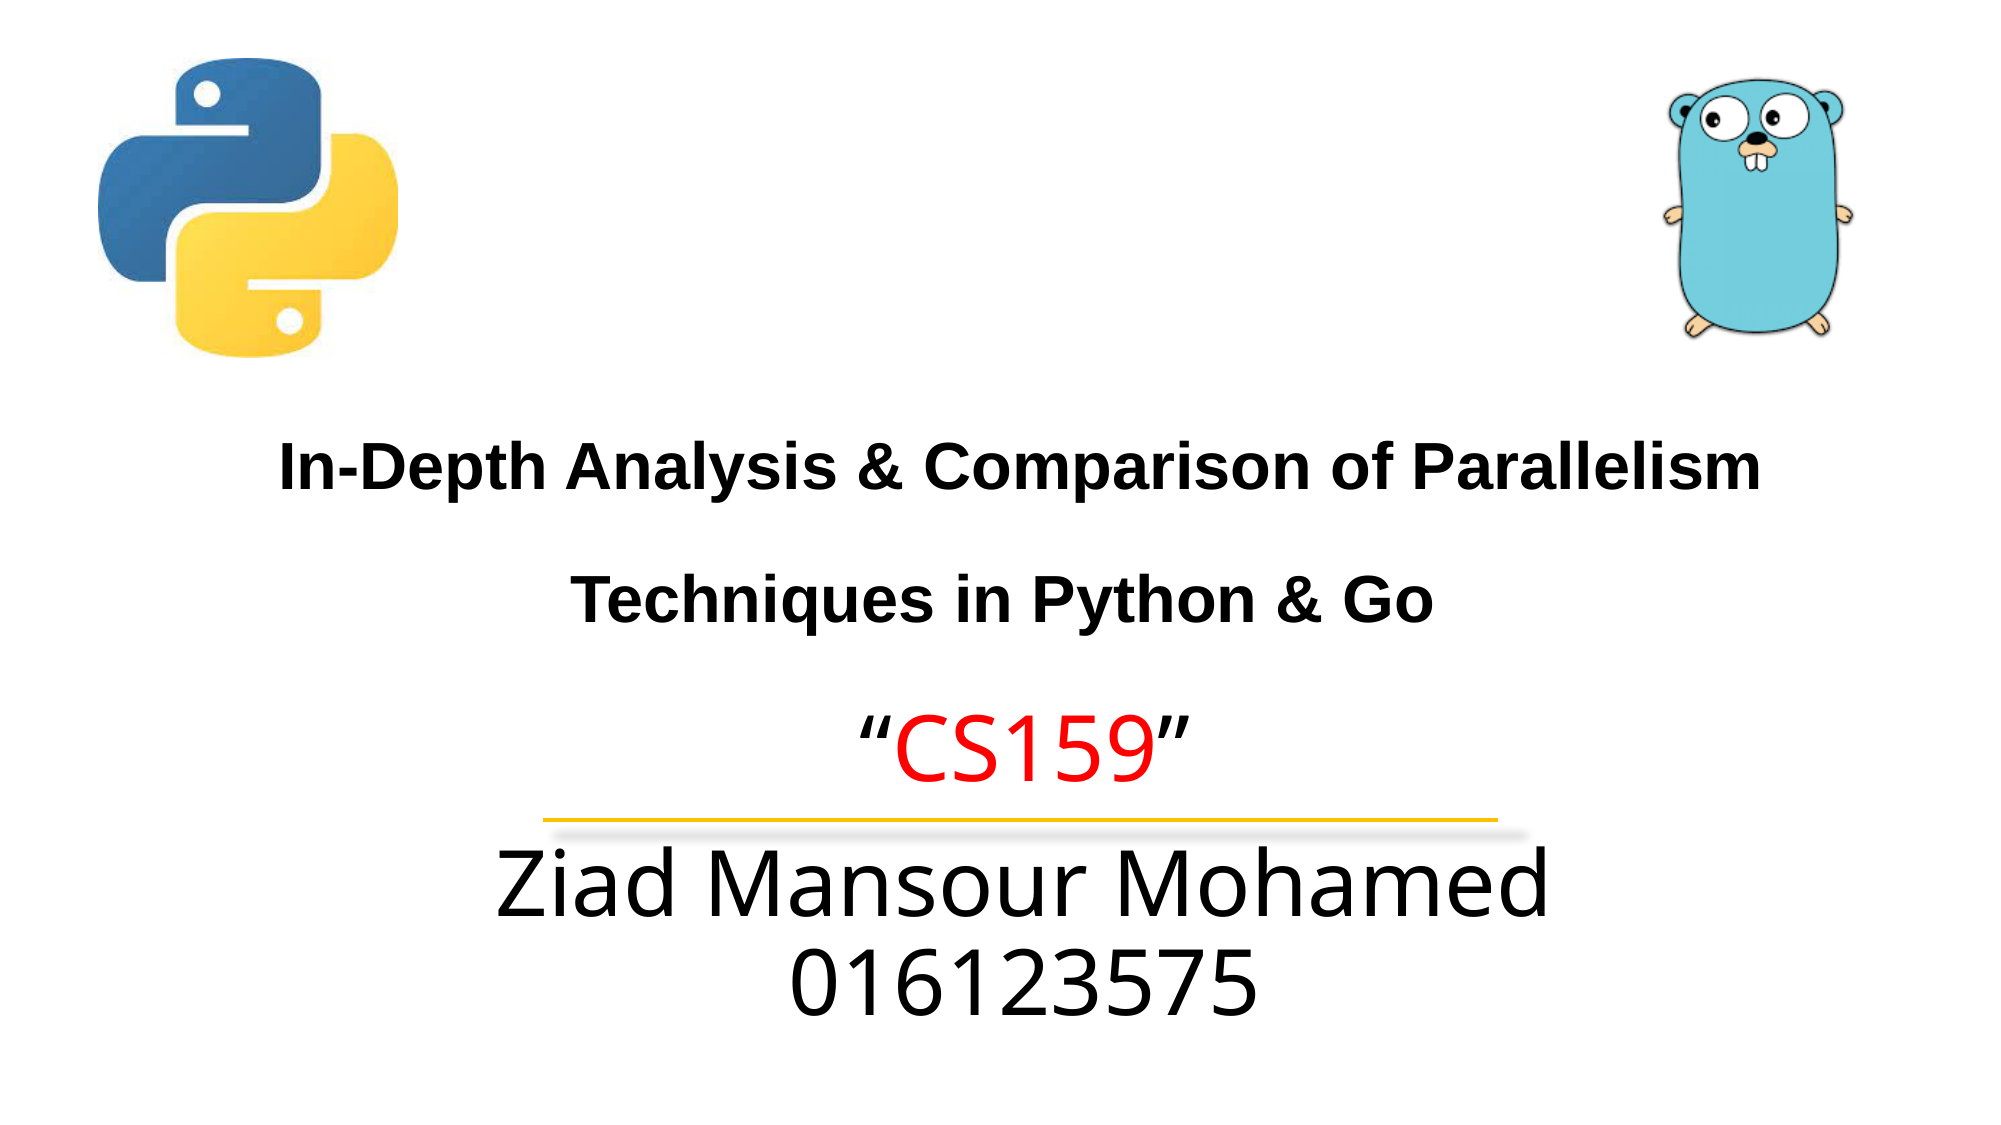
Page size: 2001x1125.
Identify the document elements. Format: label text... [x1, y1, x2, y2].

picture [1596, 45, 1921, 371]
text_box “CS159” Ziad Mansour Mohamed 016123575 [141, 651, 1909, 1086]
title In-Depth Analysis & Comparison of Parallelism Techniques in Python & Go [0, 355, 2000, 729]
picture [98, 58, 398, 358]
